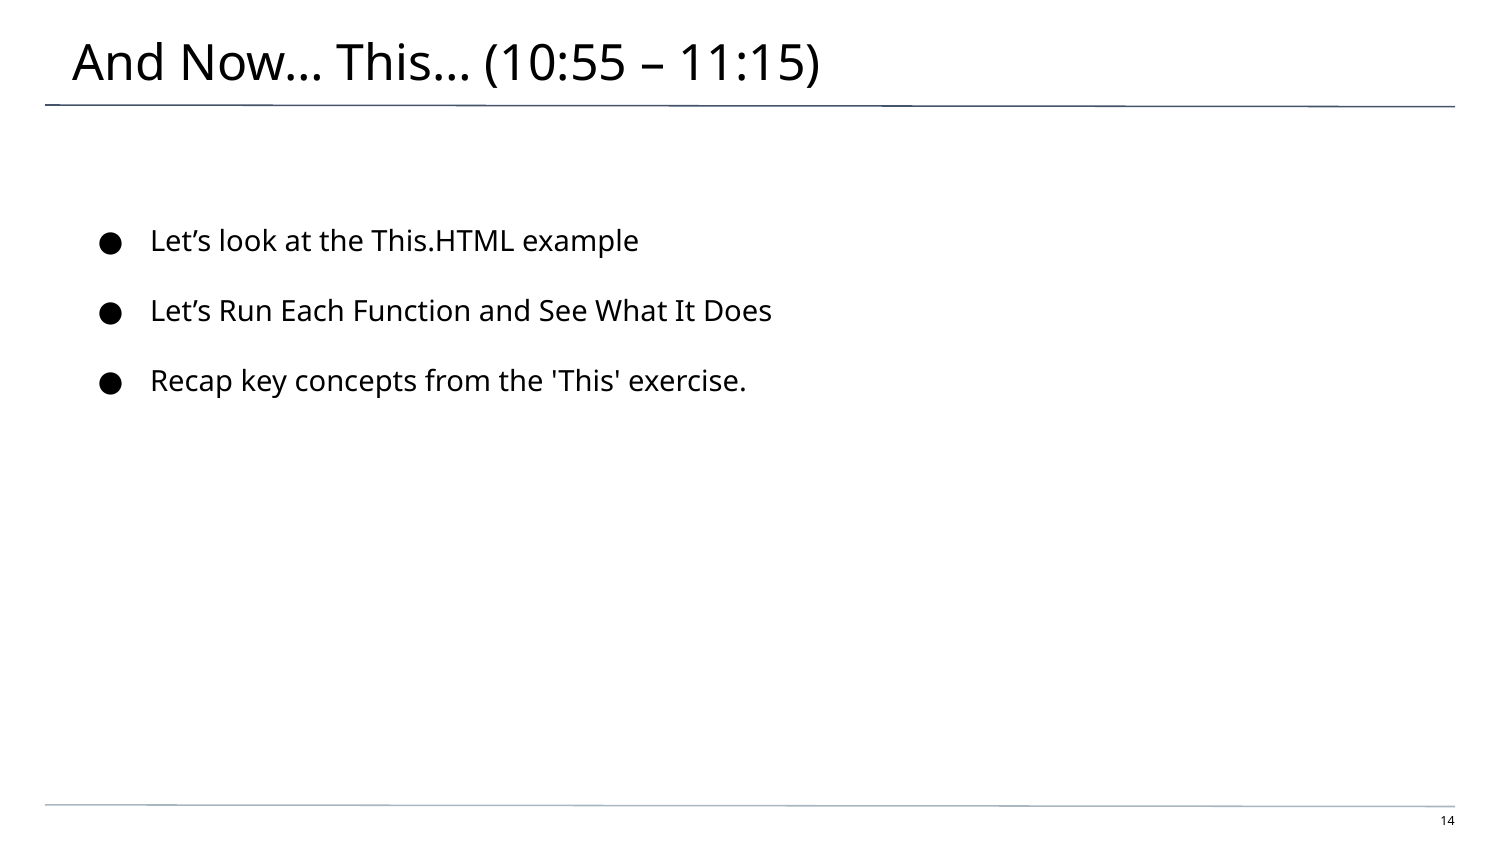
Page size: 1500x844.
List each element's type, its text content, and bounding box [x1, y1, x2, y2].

title And Now… This… (10:55 – 11:15) [0, 0, 1500, 88]
list Let’s look at the This.HTML example Let’s Run Each Function and See What It Does Recap key concepts from the 'This' exercise. [0, 117, 1500, 805]
